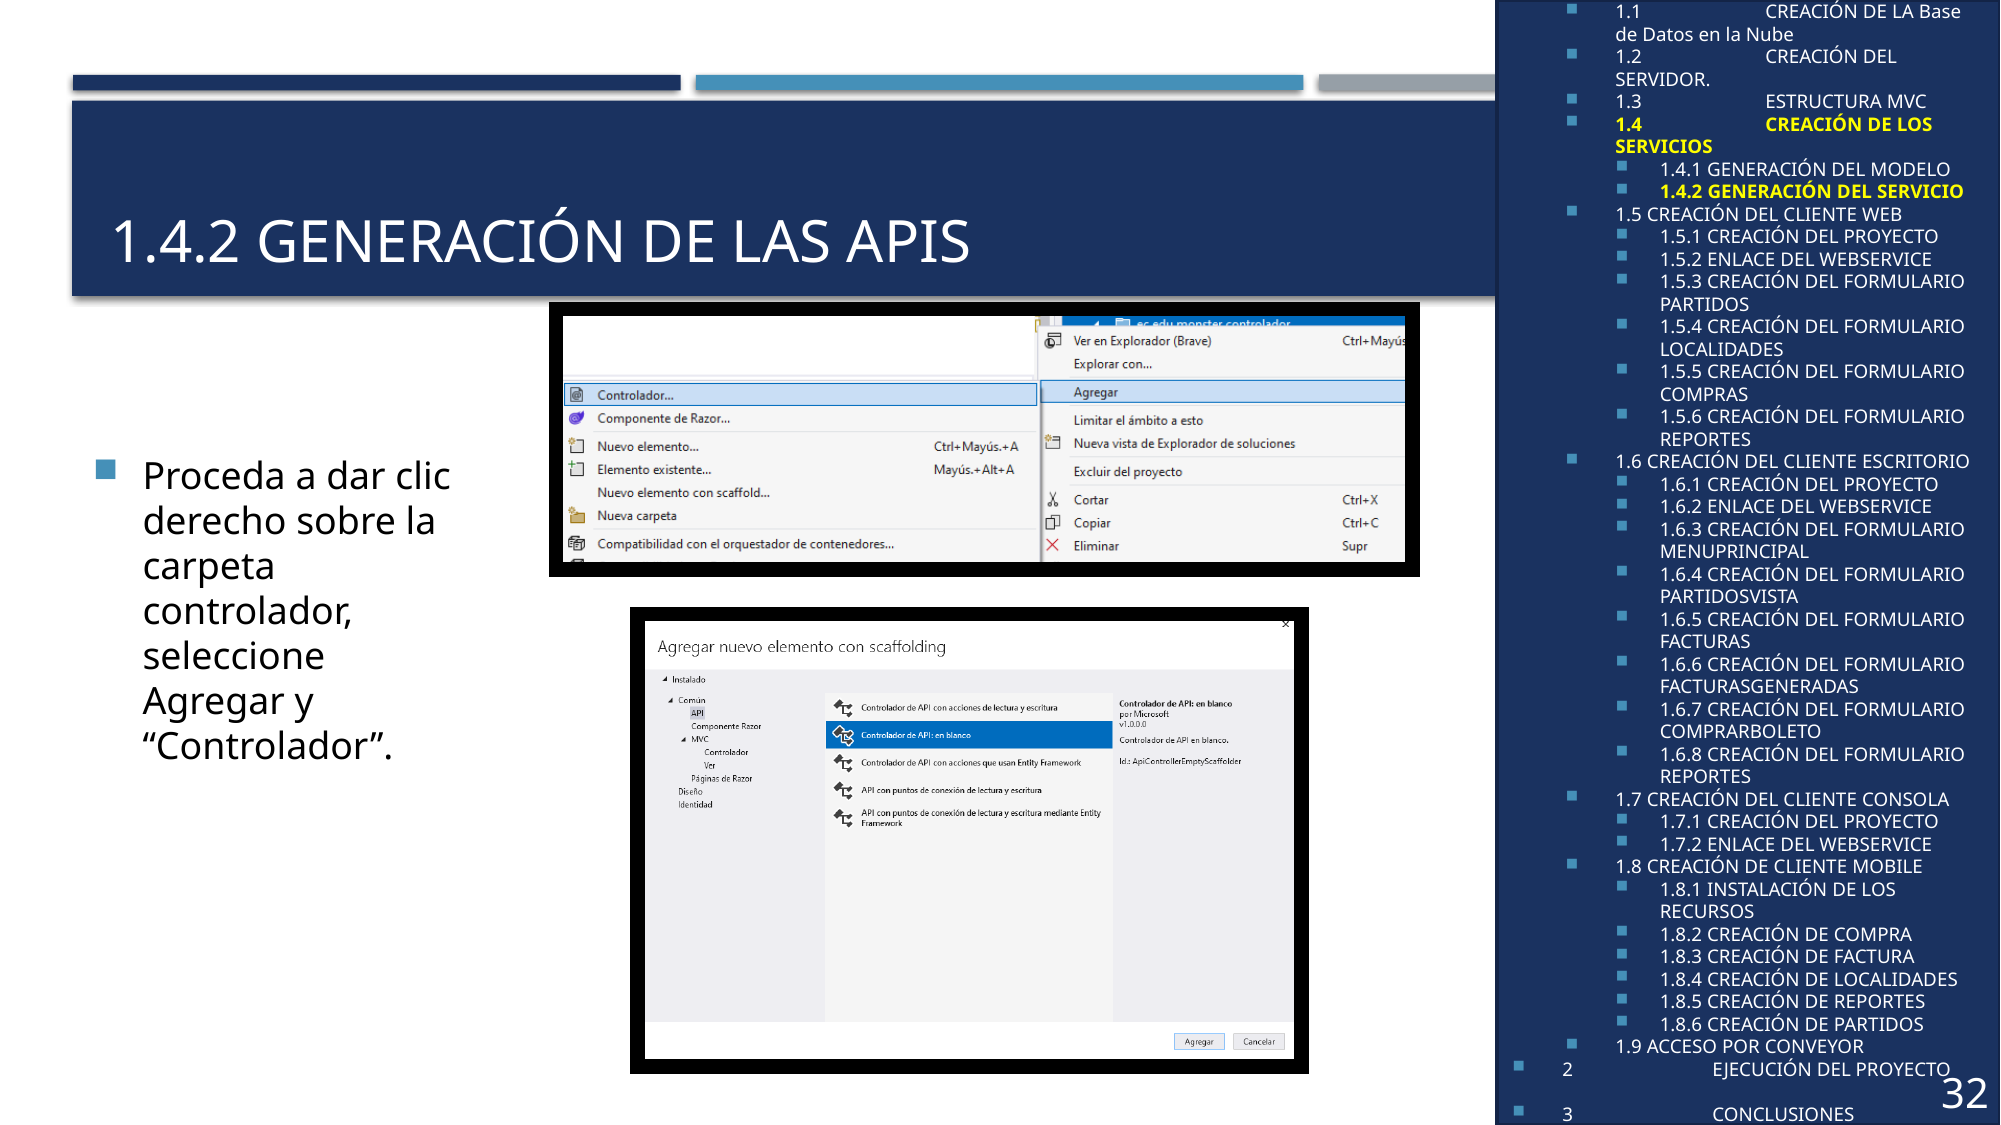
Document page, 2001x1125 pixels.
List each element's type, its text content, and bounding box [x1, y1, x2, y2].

picture [644, 620, 1295, 1060]
picture [562, 315, 1406, 563]
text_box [1496, 0, 2000, 1125]
list Proceda a dar clic derecho sobre la carpeta controlador, seleccione Agregar y “Controlador”. [77, 301, 472, 917]
title 1.4.2 GENERACIÓN DE LAS APIs [95, 115, 1490, 282]
